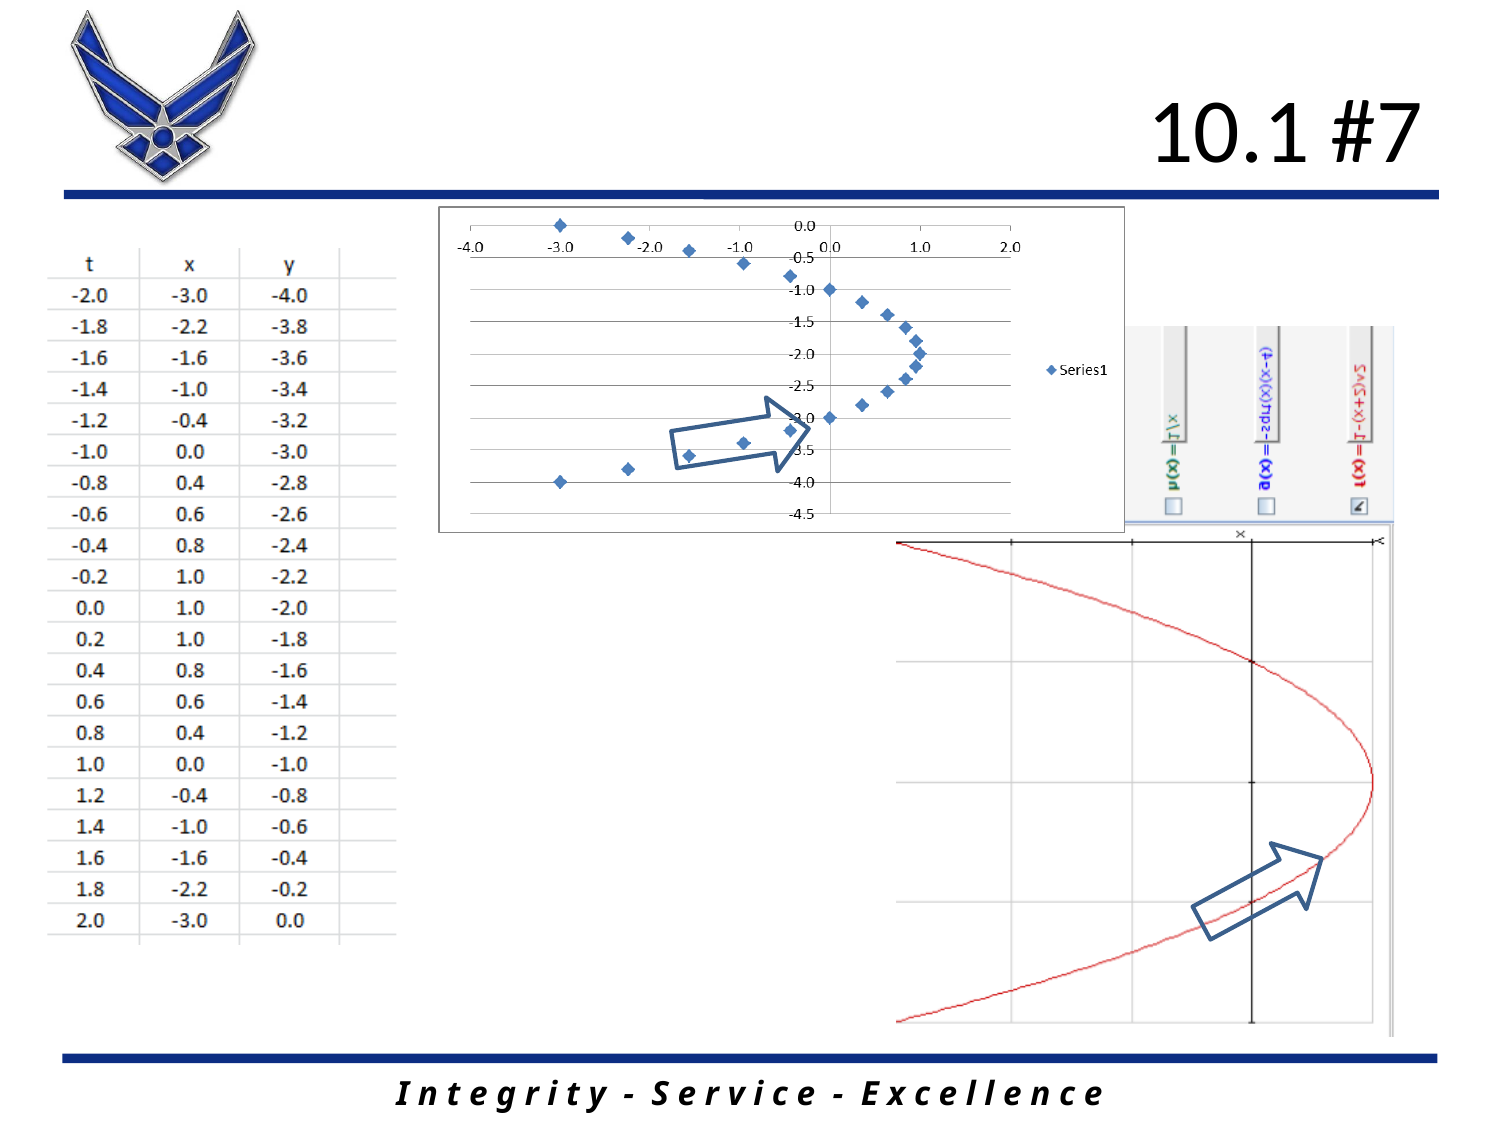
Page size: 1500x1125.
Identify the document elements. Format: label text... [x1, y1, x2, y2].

picture [65, 5, 261, 188]
title 10.1 #7 [280, 32, 1439, 220]
picture [46, 247, 397, 946]
picture [438, 206, 1500, 1037]
